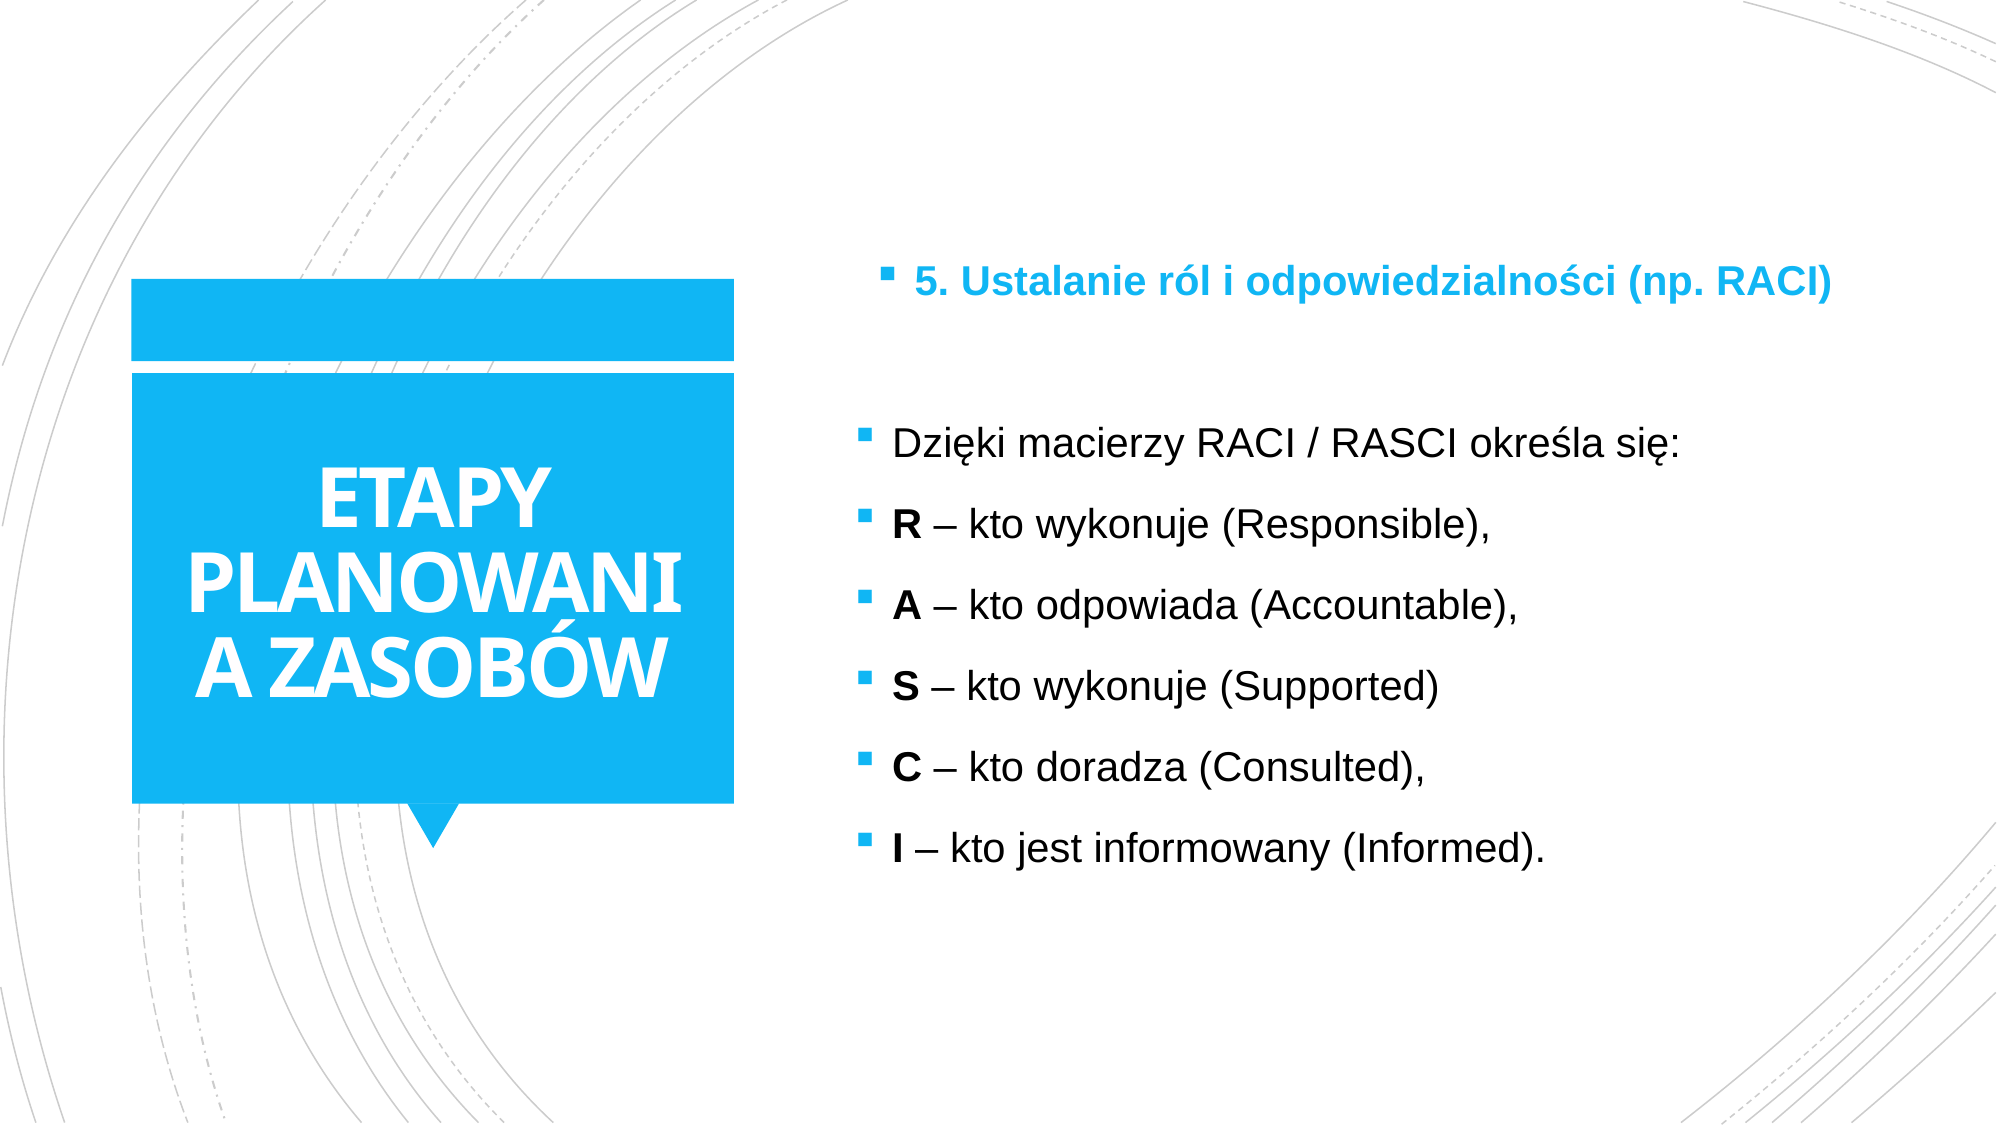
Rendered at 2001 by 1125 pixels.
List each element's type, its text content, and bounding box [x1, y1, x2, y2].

list 5. Ustalanie ról i odpowiedzialności (np. RACI) Dzięki macierzy RACI / RASCI określa się: R – kto wykonuje (Responsible), A – kto odpowiada (Accountable), S – kto wykonuje (Supported) C – kto doradza (Consulted), I – kto jest informowany (Informed). [839, 131, 1871, 1064]
title ETAPY PLANOWANIA ZASOBÓW [145, 385, 720, 789]
